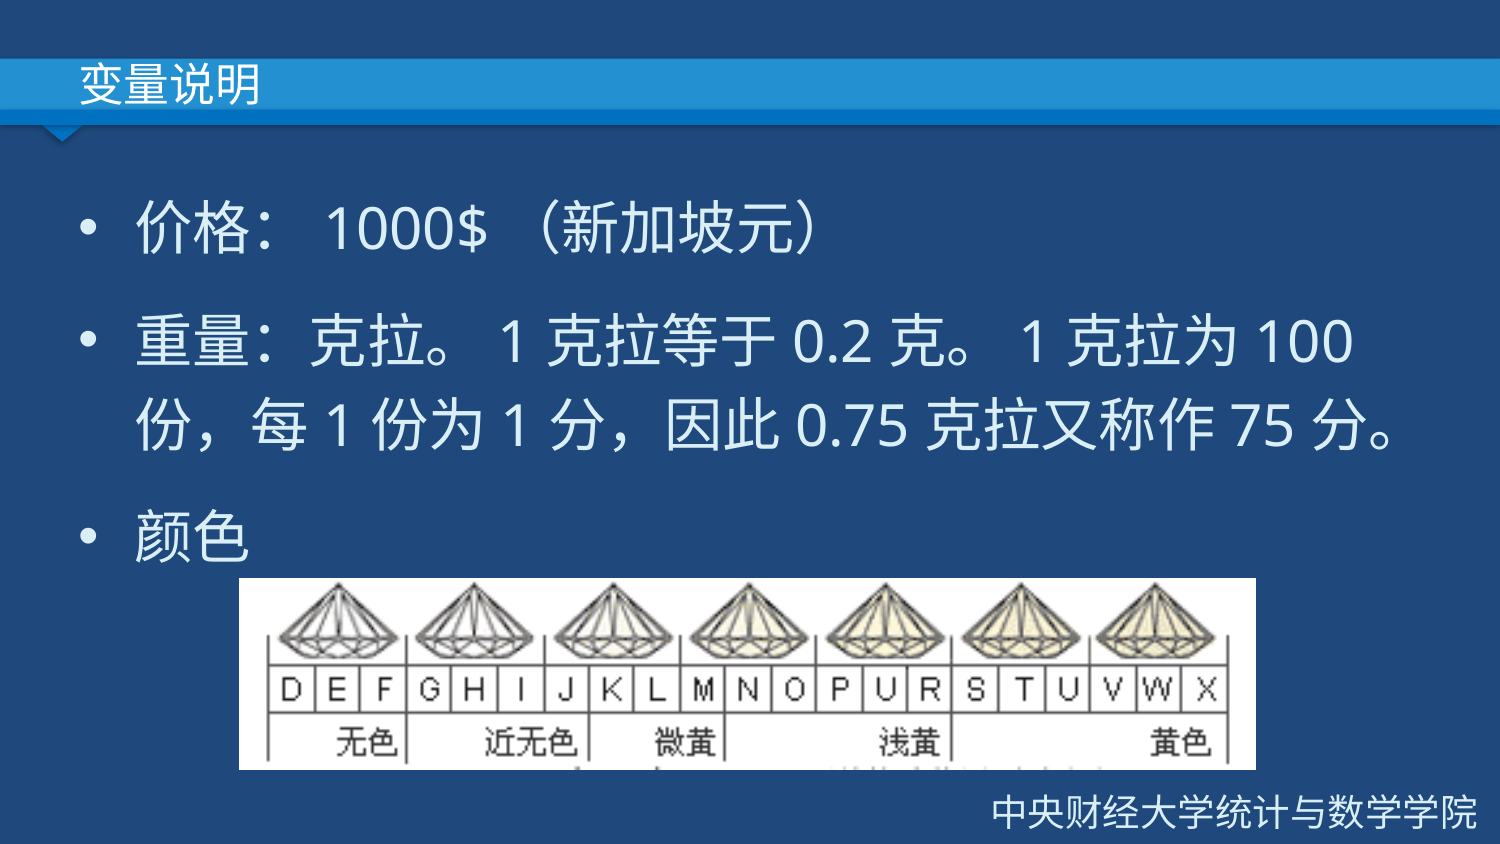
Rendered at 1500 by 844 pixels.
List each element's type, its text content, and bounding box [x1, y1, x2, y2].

list 价格：1000$（新加坡元） 重量：克拉。1克拉等于0.2克。1克拉为100份，每1份为1分，因此0.75克拉又称作75分。 颜色 [63, 169, 1414, 785]
picture [239, 578, 1256, 770]
title 变量说明 [63, 54, 1414, 112]
